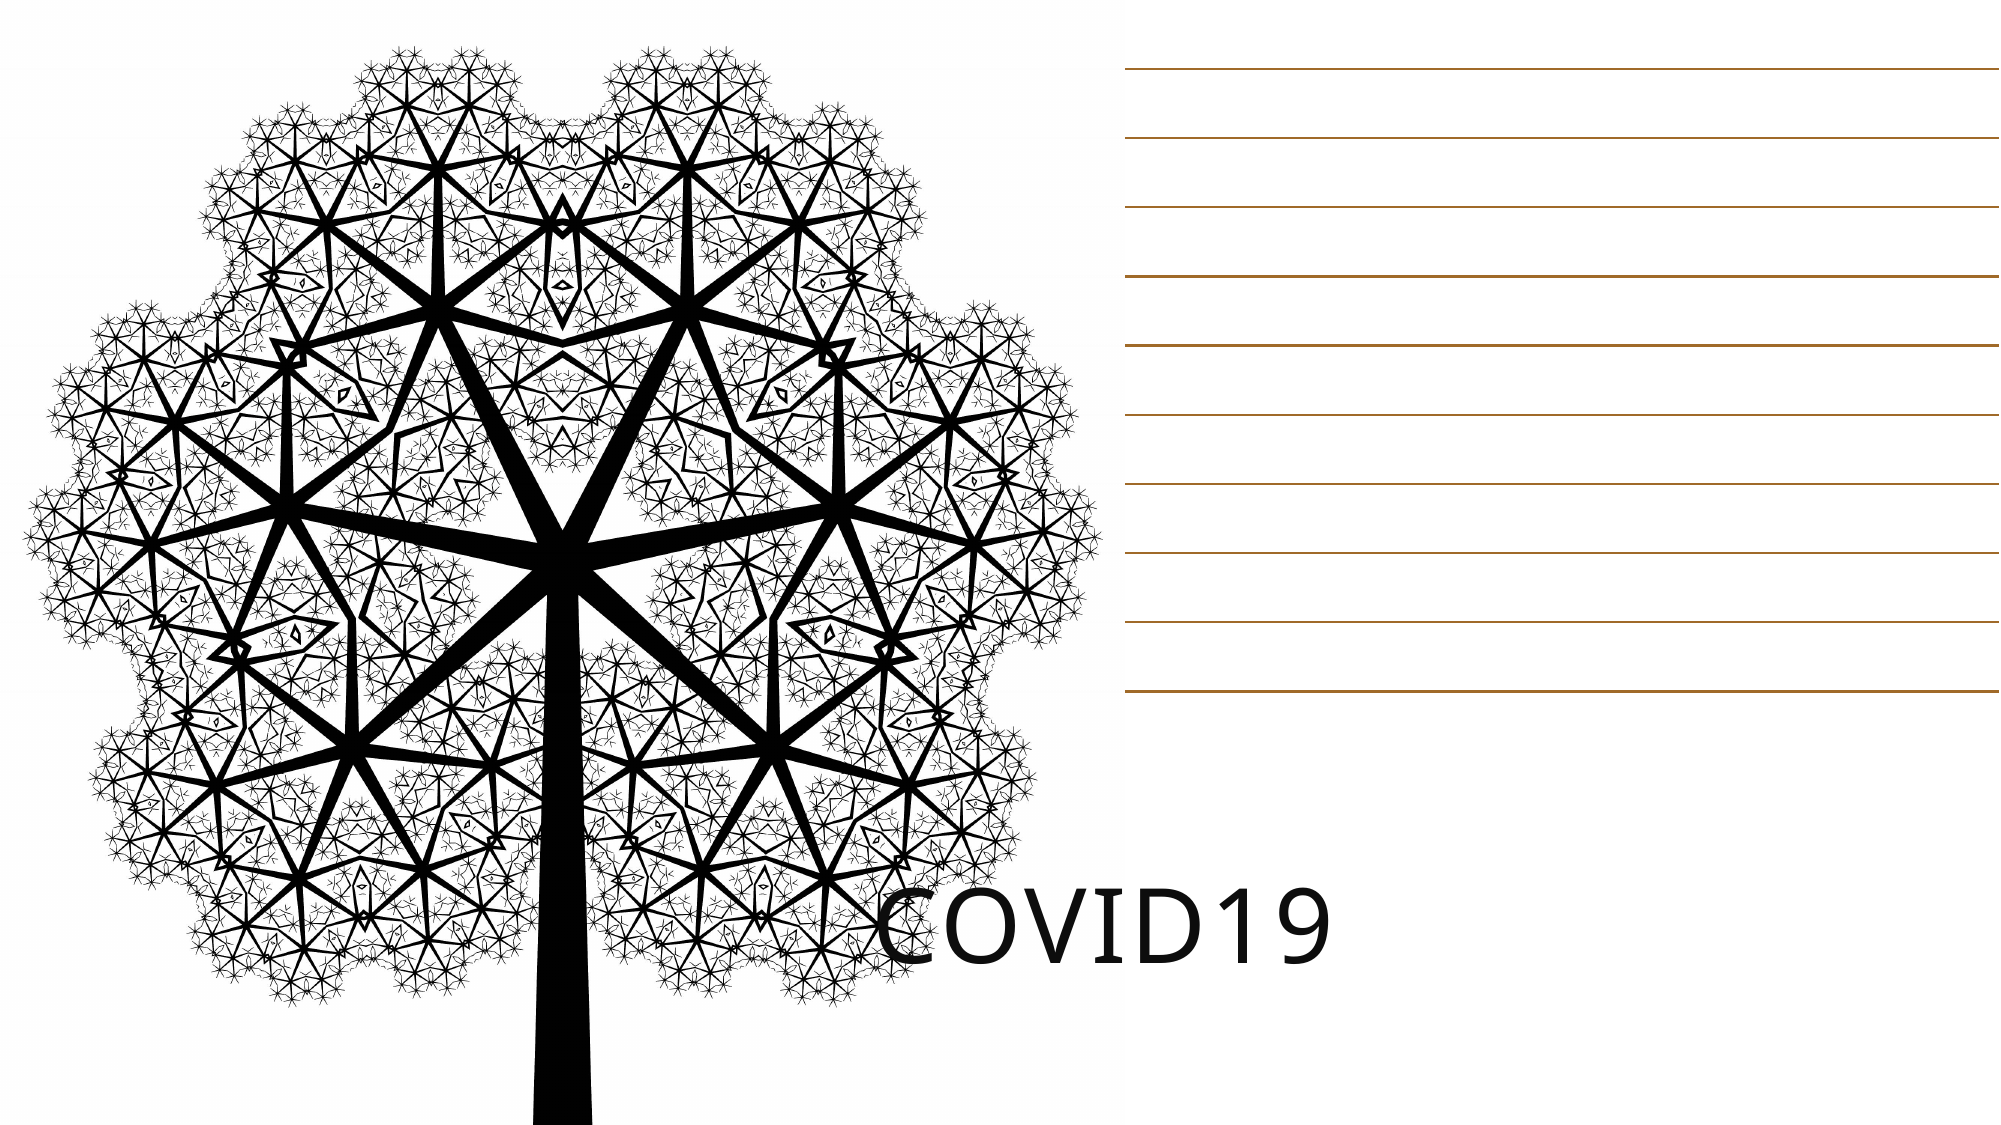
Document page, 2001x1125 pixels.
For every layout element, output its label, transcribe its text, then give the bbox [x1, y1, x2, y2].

picture [0, 0, 1126, 1125]
title COVID19 [1132, 813, 1350, 1054]
